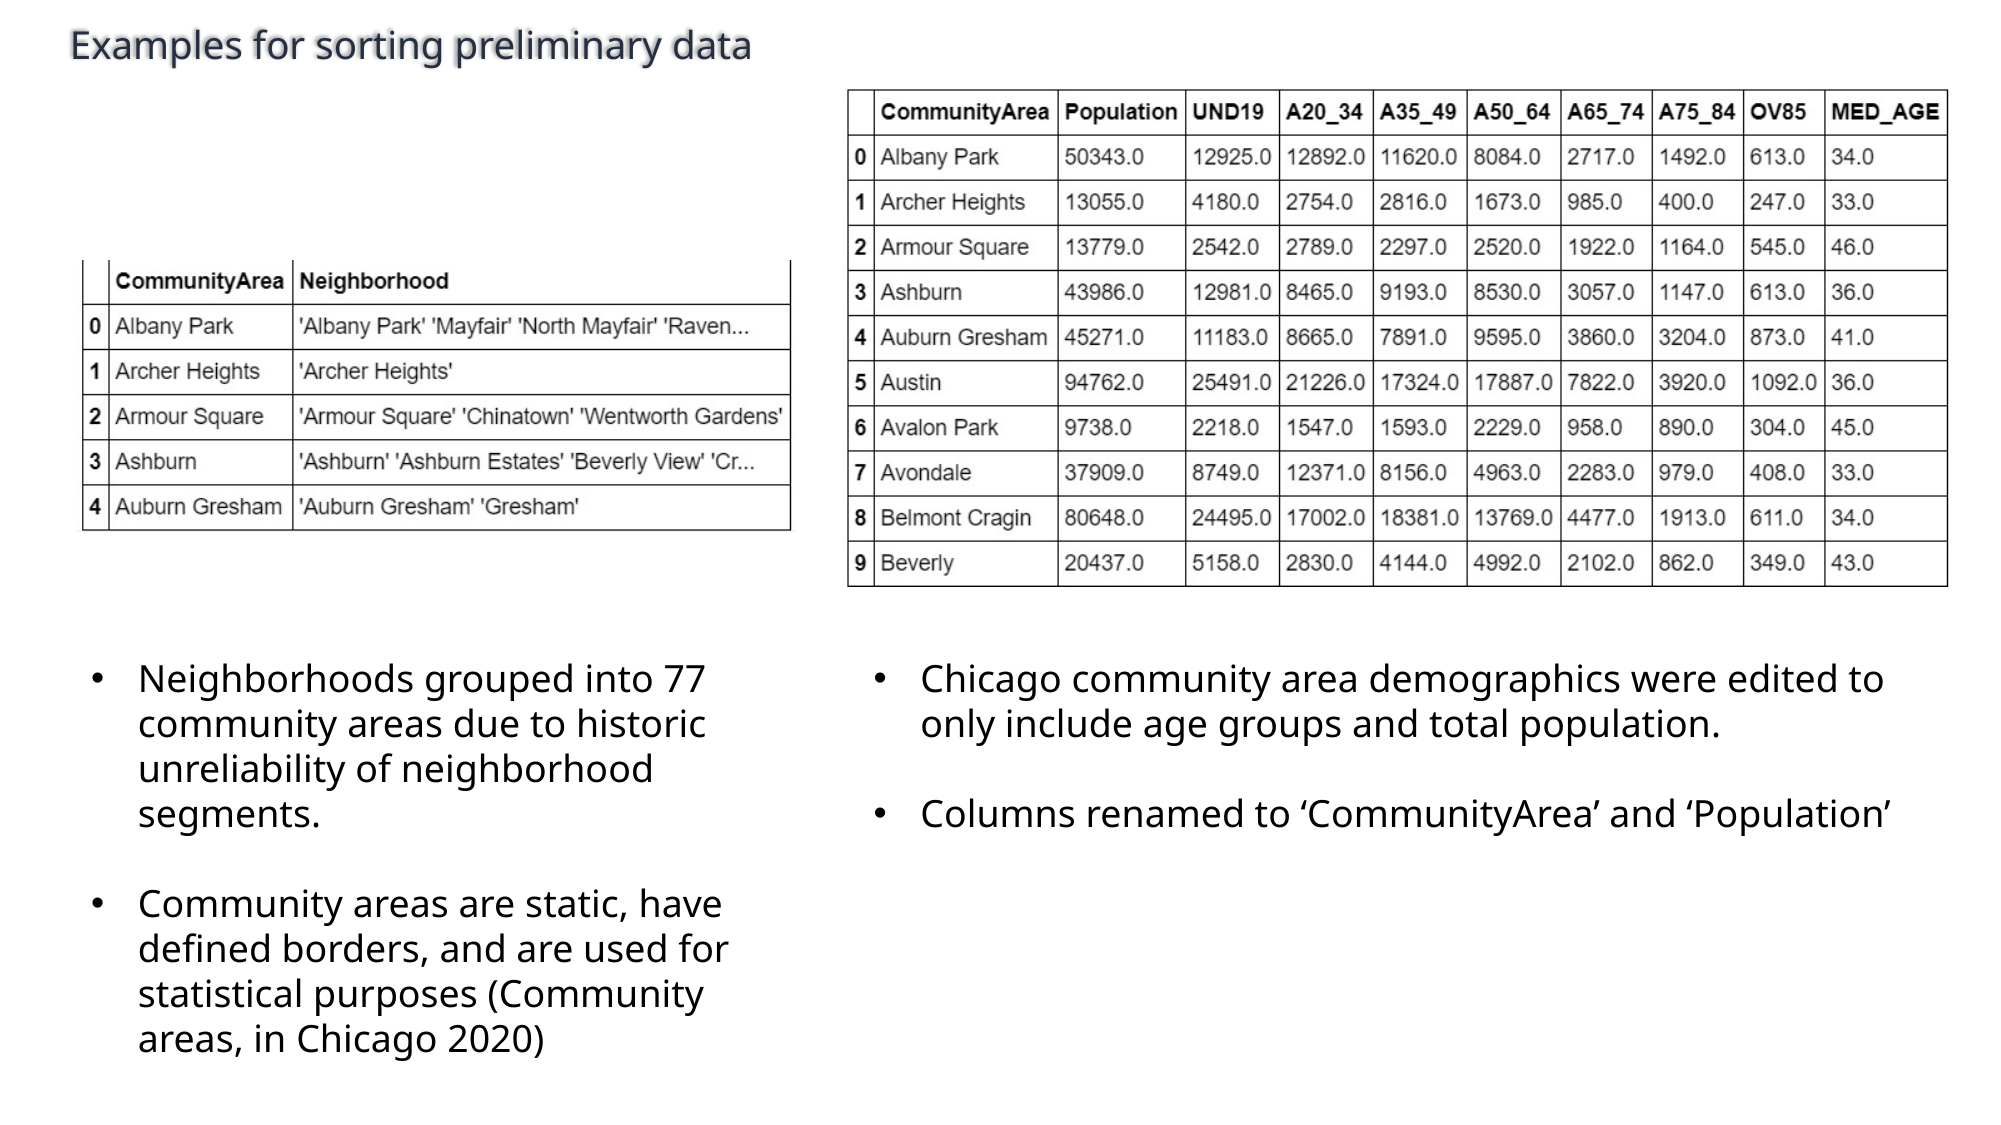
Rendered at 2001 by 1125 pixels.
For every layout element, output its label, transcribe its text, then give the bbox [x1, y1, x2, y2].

title Examples for sorting preliminary data [0, 0, 824, 88]
picture [75, 260, 796, 533]
text_box Neighborhoods grouped into 77 community areas due to historic unreliability of neighborhood segments. Community areas are static, have defined borders, and are used for statistical purposes (Community areas, in Chicago 2020) [76, 647, 795, 1068]
picture [845, 87, 1952, 587]
text_box Chicago community area demographics were edited to only include age groups and total population. Columns renamed to ‘CommunityArea’ and ‘Population’ [858, 647, 1952, 843]
